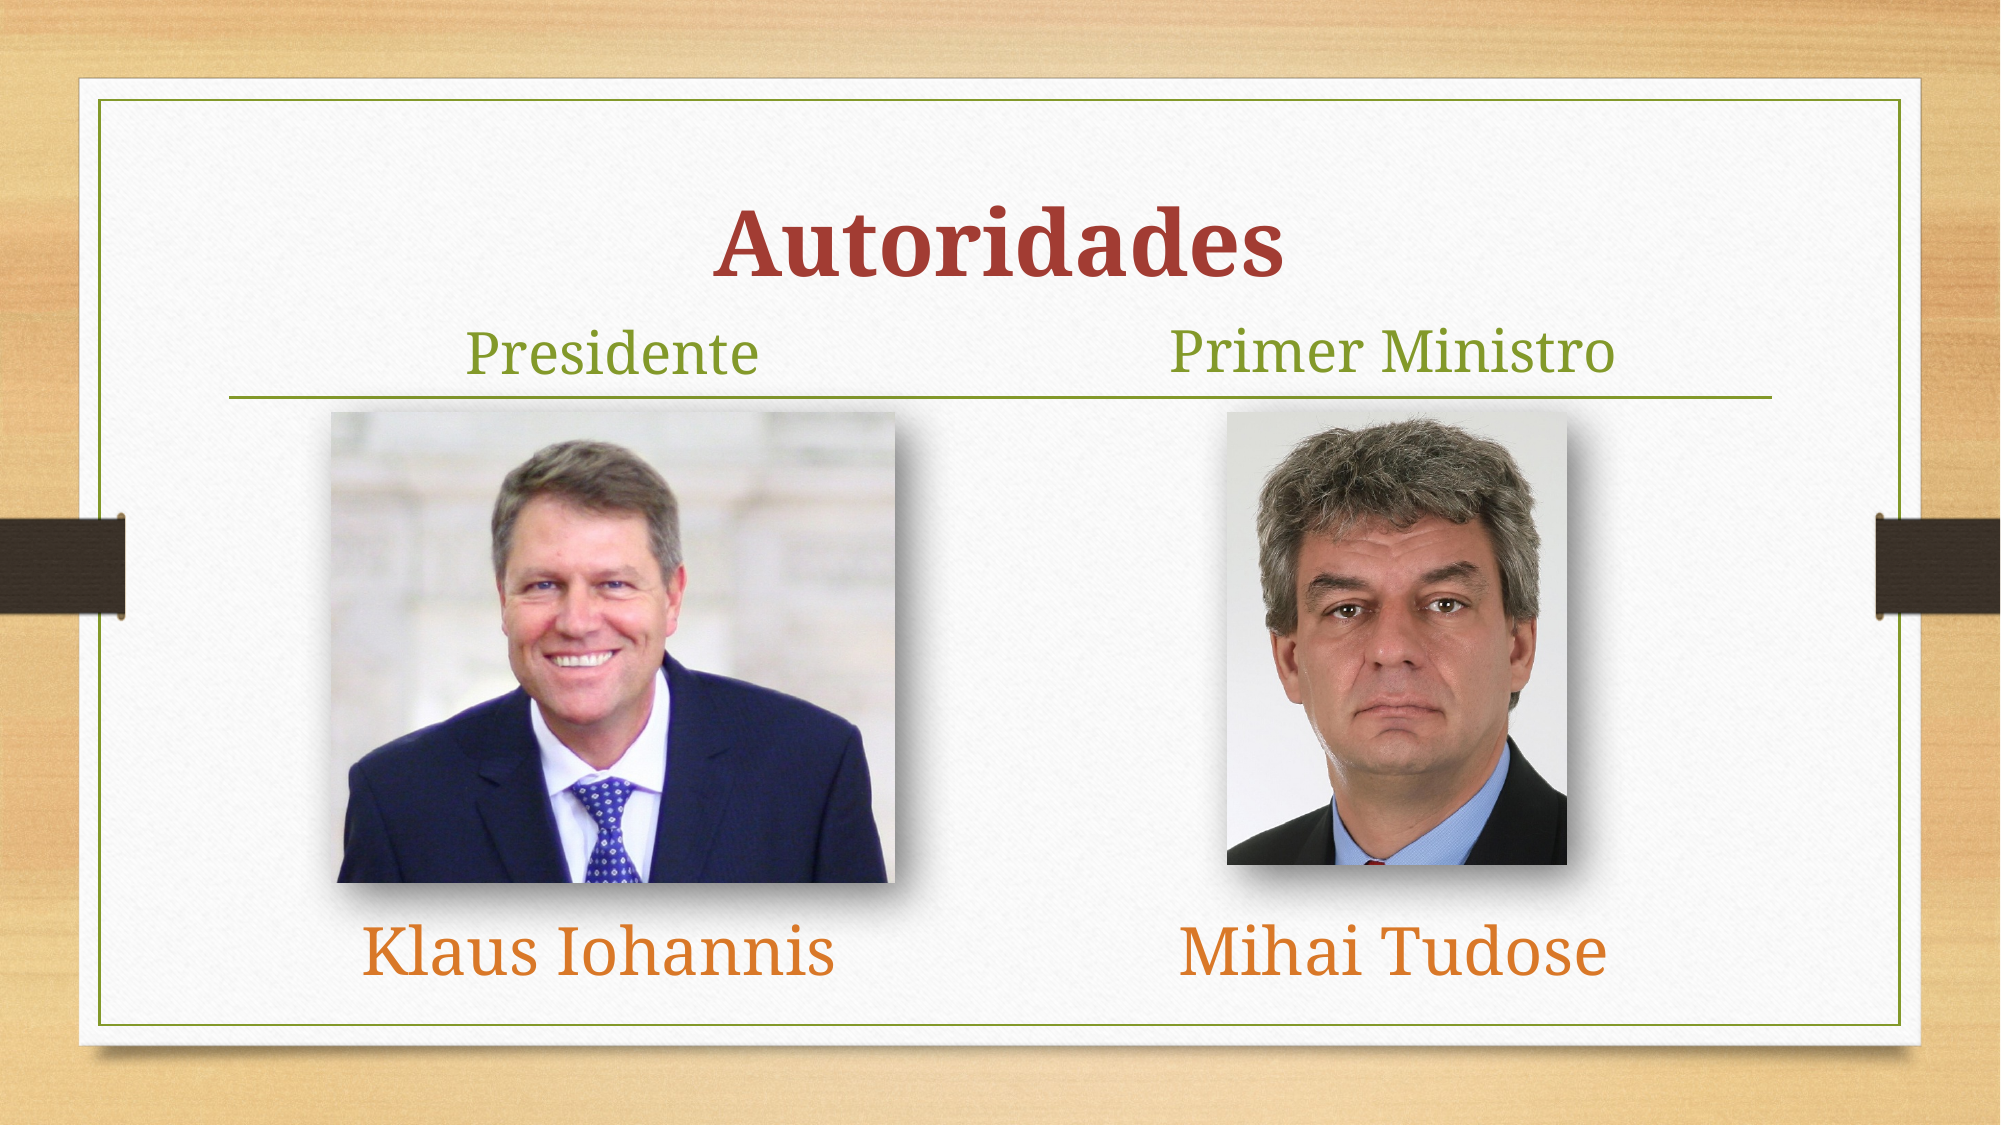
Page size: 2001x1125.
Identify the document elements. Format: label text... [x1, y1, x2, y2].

list Primer Ministro [1006, 297, 1781, 392]
picture [0, 0, 2001, 1125]
text_box Klaus Iohannis [212, 901, 987, 997]
list Presidente [226, 299, 1000, 394]
title Autoridades [212, 132, 1788, 347]
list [330, 412, 896, 883]
text_box Mihai Tudose [1006, 901, 1781, 997]
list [1227, 412, 1567, 866]
